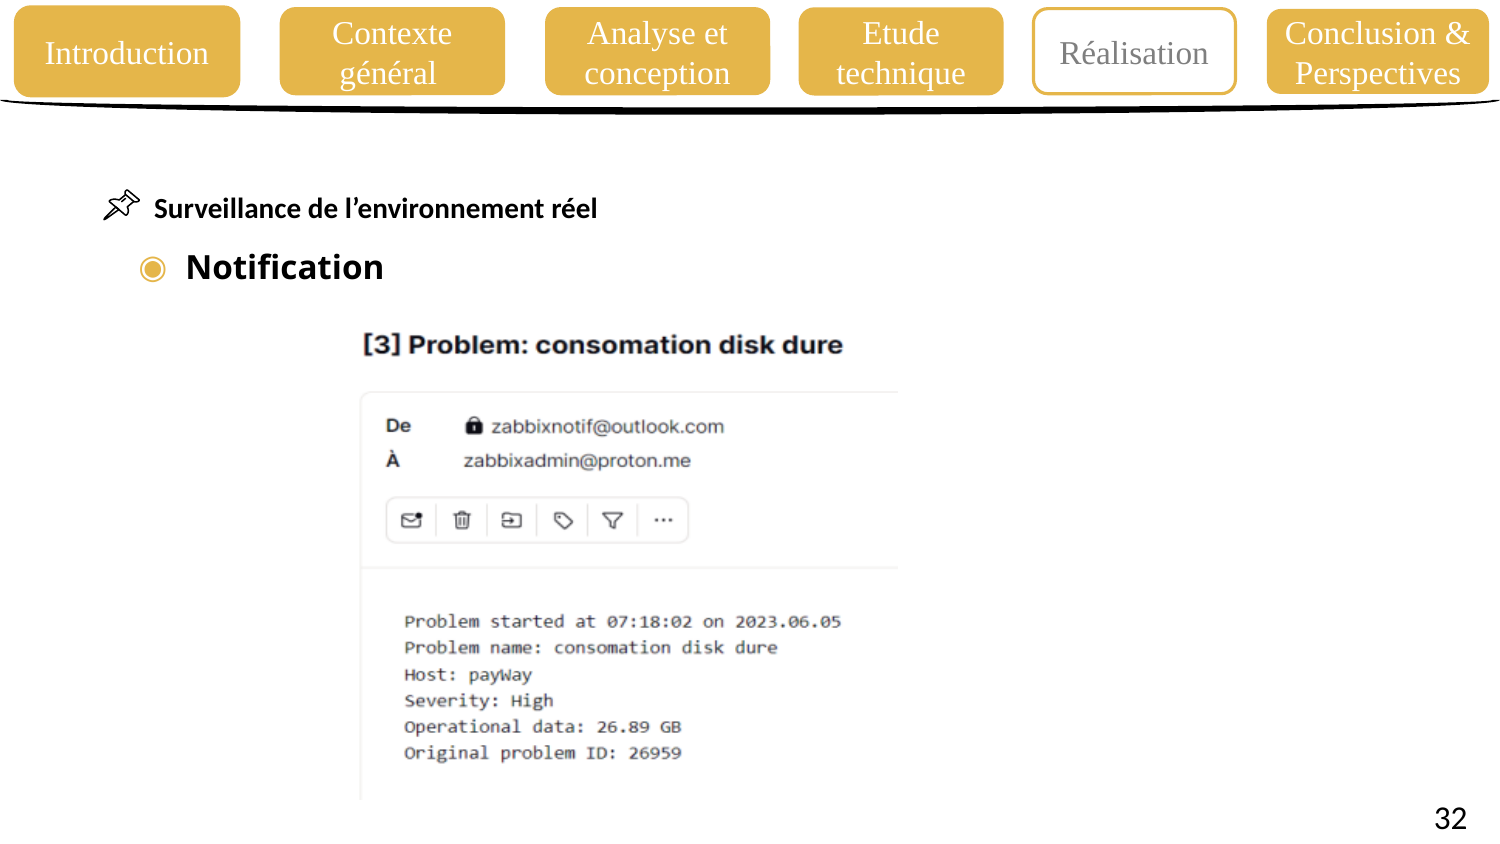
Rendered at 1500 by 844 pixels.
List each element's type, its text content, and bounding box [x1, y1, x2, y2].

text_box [103, 189, 140, 220]
text_box [0, 99, 1500, 115]
text_box Surveillance de l’environnement réel [139, 171, 1125, 243]
text_box Conclusion & Perspectives [1266, 8, 1490, 94]
text_box Notification [123, 228, 959, 301]
picture [338, 316, 898, 800]
text_box Introduction [15, 7, 239, 96]
text_box Contexte général [281, 8, 504, 94]
text_box Etude technique [800, 8, 1003, 94]
text_box Analyse et conception [546, 8, 769, 94]
text_box Réalisation [1033, 8, 1236, 94]
slide_number 32 [1132, 793, 1483, 839]
